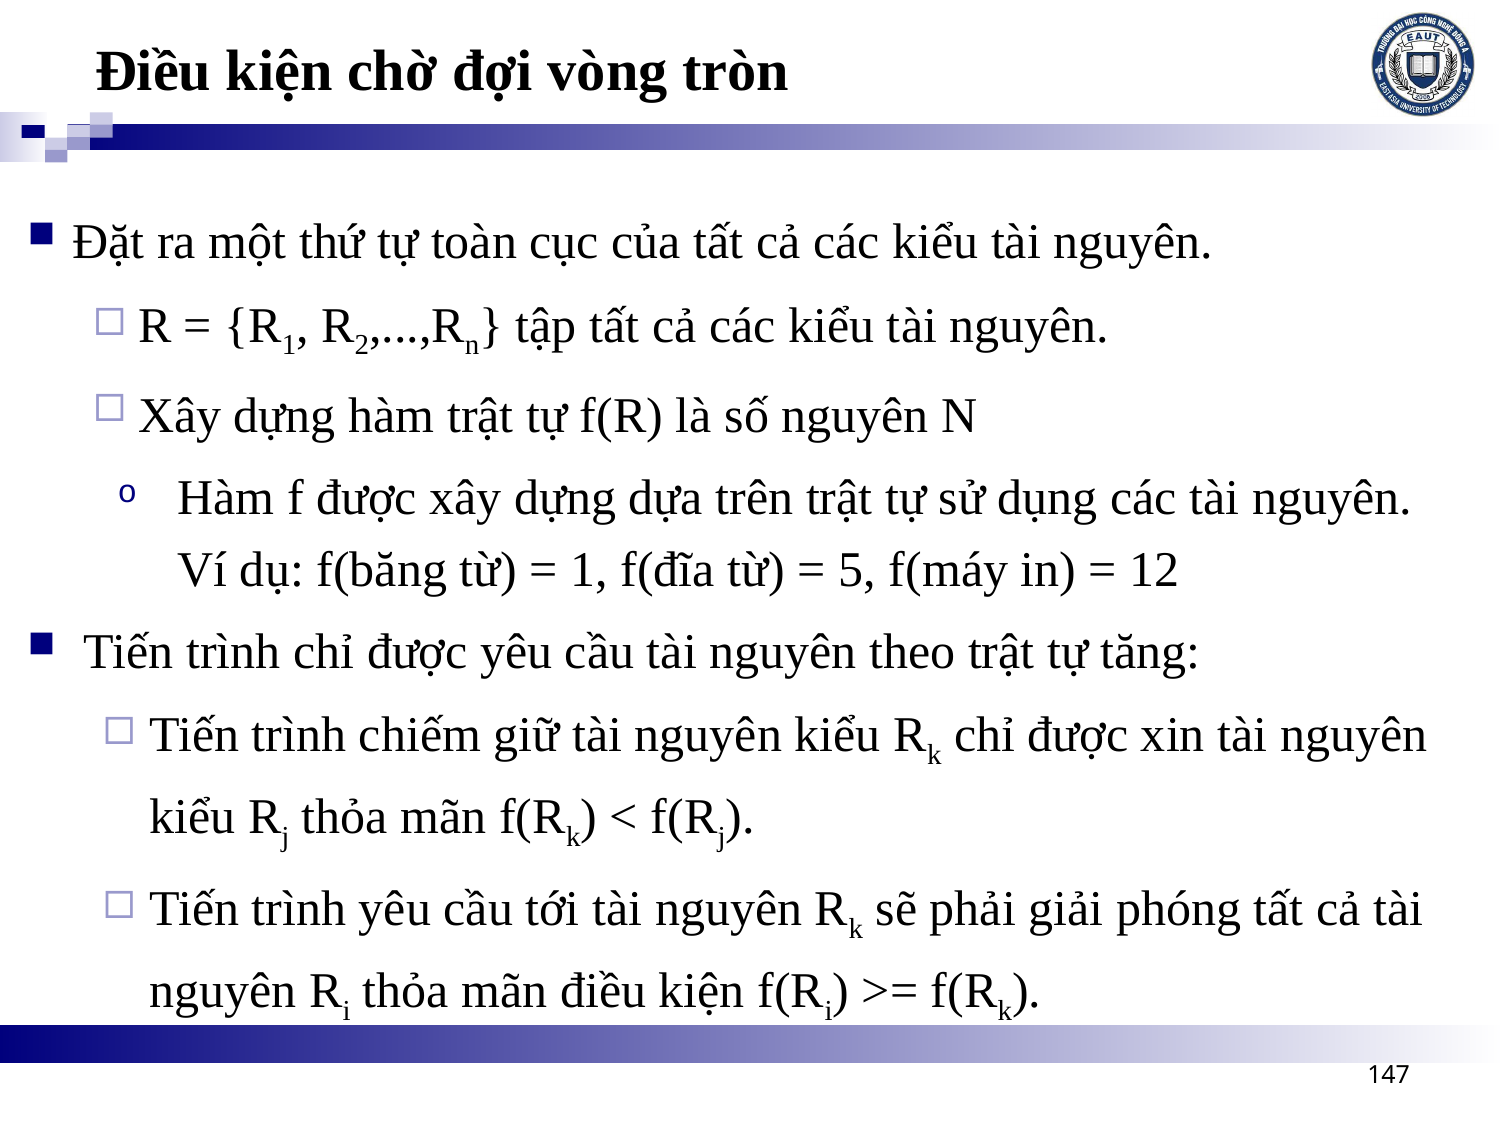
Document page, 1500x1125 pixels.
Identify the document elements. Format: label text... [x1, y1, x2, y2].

slide_number 147 [1074, 1025, 1425, 1100]
list Đặt ra một thứ tự toàn cục của tất cả các kiểu tài nguyên. R = {R1, R2,...,Rn} tập tất cả các kiểu tài nguyên. Xây dựng hàm trật tự f(R) là số nguyên N Hàm f được xây dựng dựa trên trật tự sử dụng các tài nguyên. Ví dụ: f(băng từ) = 1, f(đĩa từ) = 5, f(máy in) = 12 Tiến trình chỉ được yêu cầu tài nguyên theo trật tự tăng: Tiến trình chiếm giữ tài nguyên kiểu Rk chỉ được xin tài nguyên kiểu Rj thỏa mãn f(Rk) < f(Rj). Tiến trình yêu cầu tới tài nguyên Rk sẽ phải giải phóng tất cả tài nguyên Ri thỏa mãn điều kiện f(Ri) >= f(Rk). [12, 189, 1475, 1014]
title Điều kiện chờ đợi vòng tròn [80, 24, 1113, 179]
